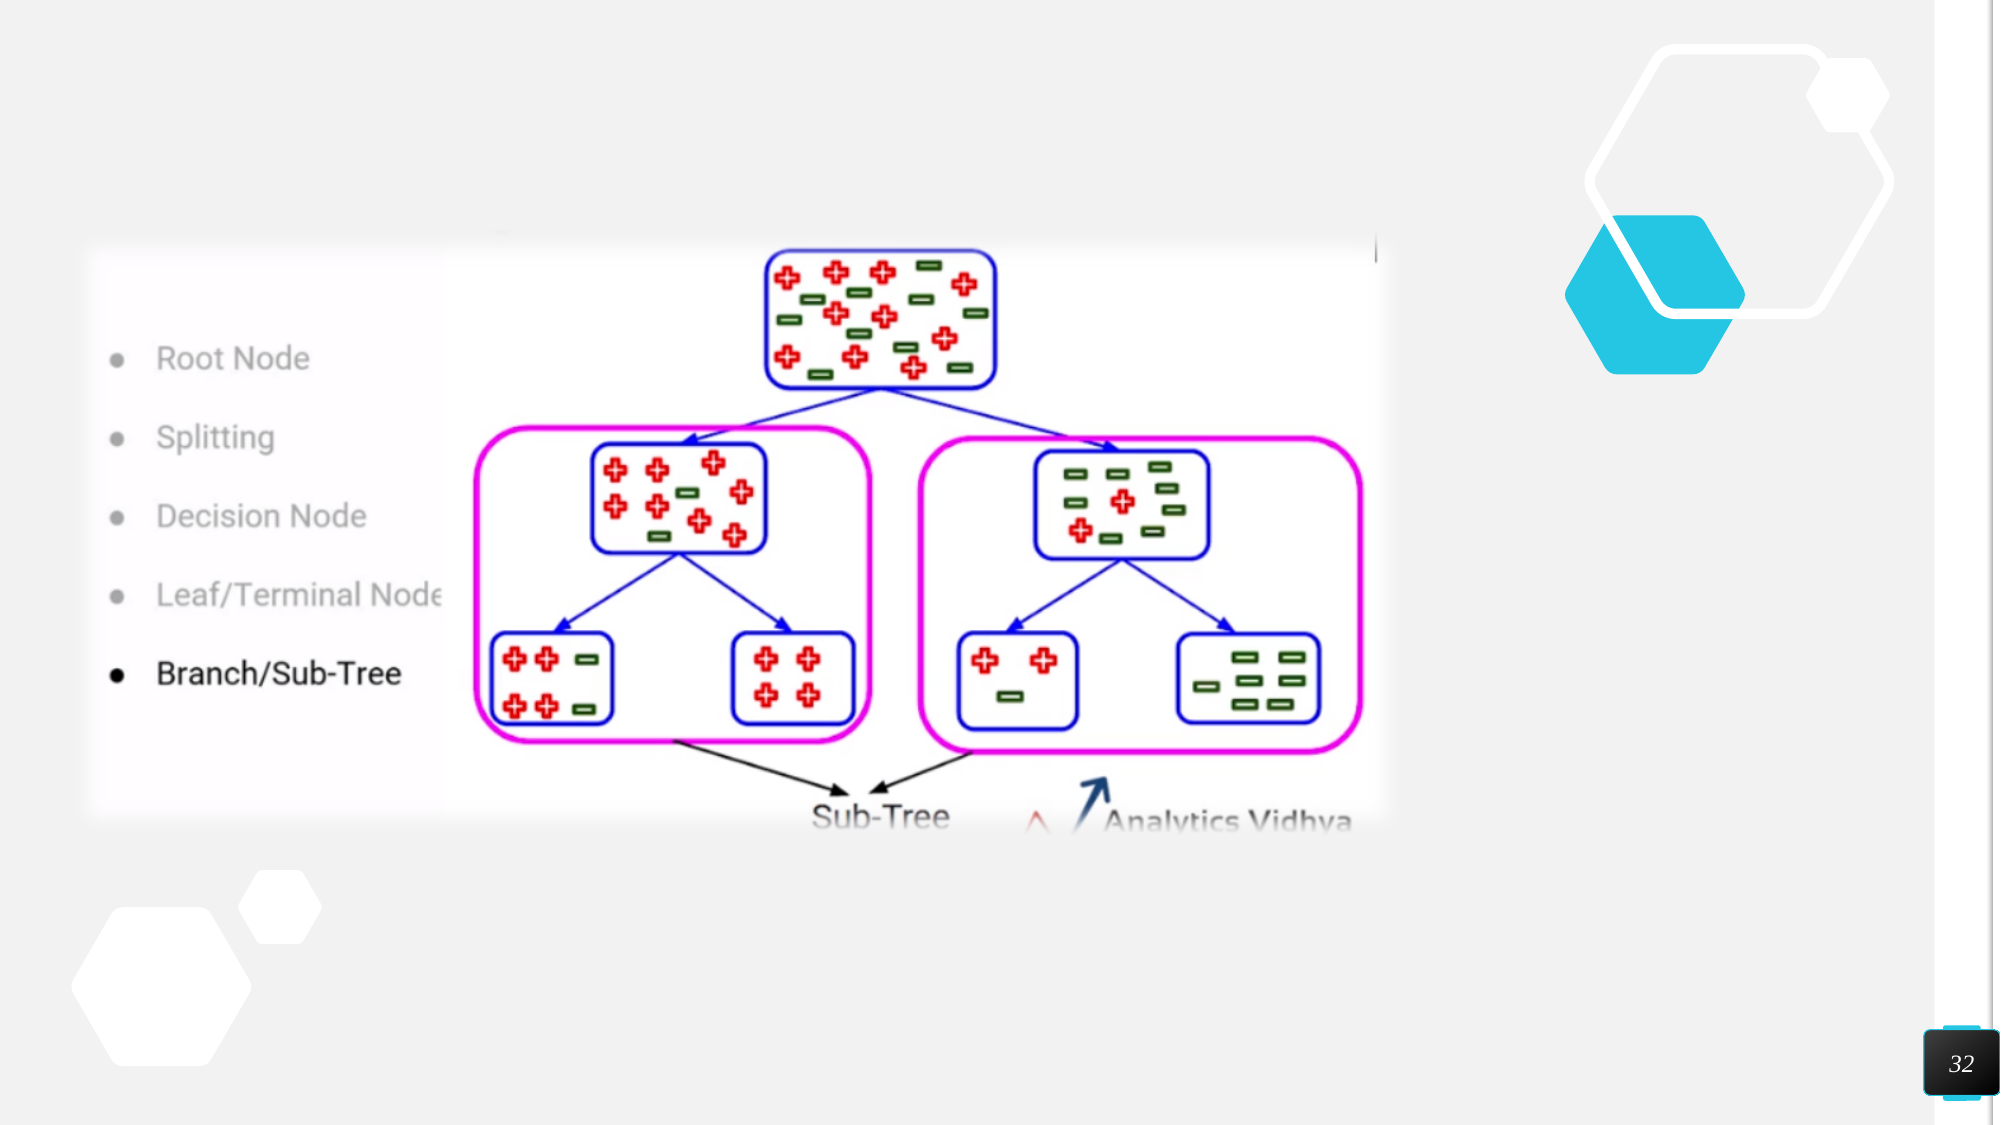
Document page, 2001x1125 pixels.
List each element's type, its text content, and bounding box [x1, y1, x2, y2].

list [70, 230, 1403, 835]
slide_number 32 [1923, 1029, 2000, 1096]
